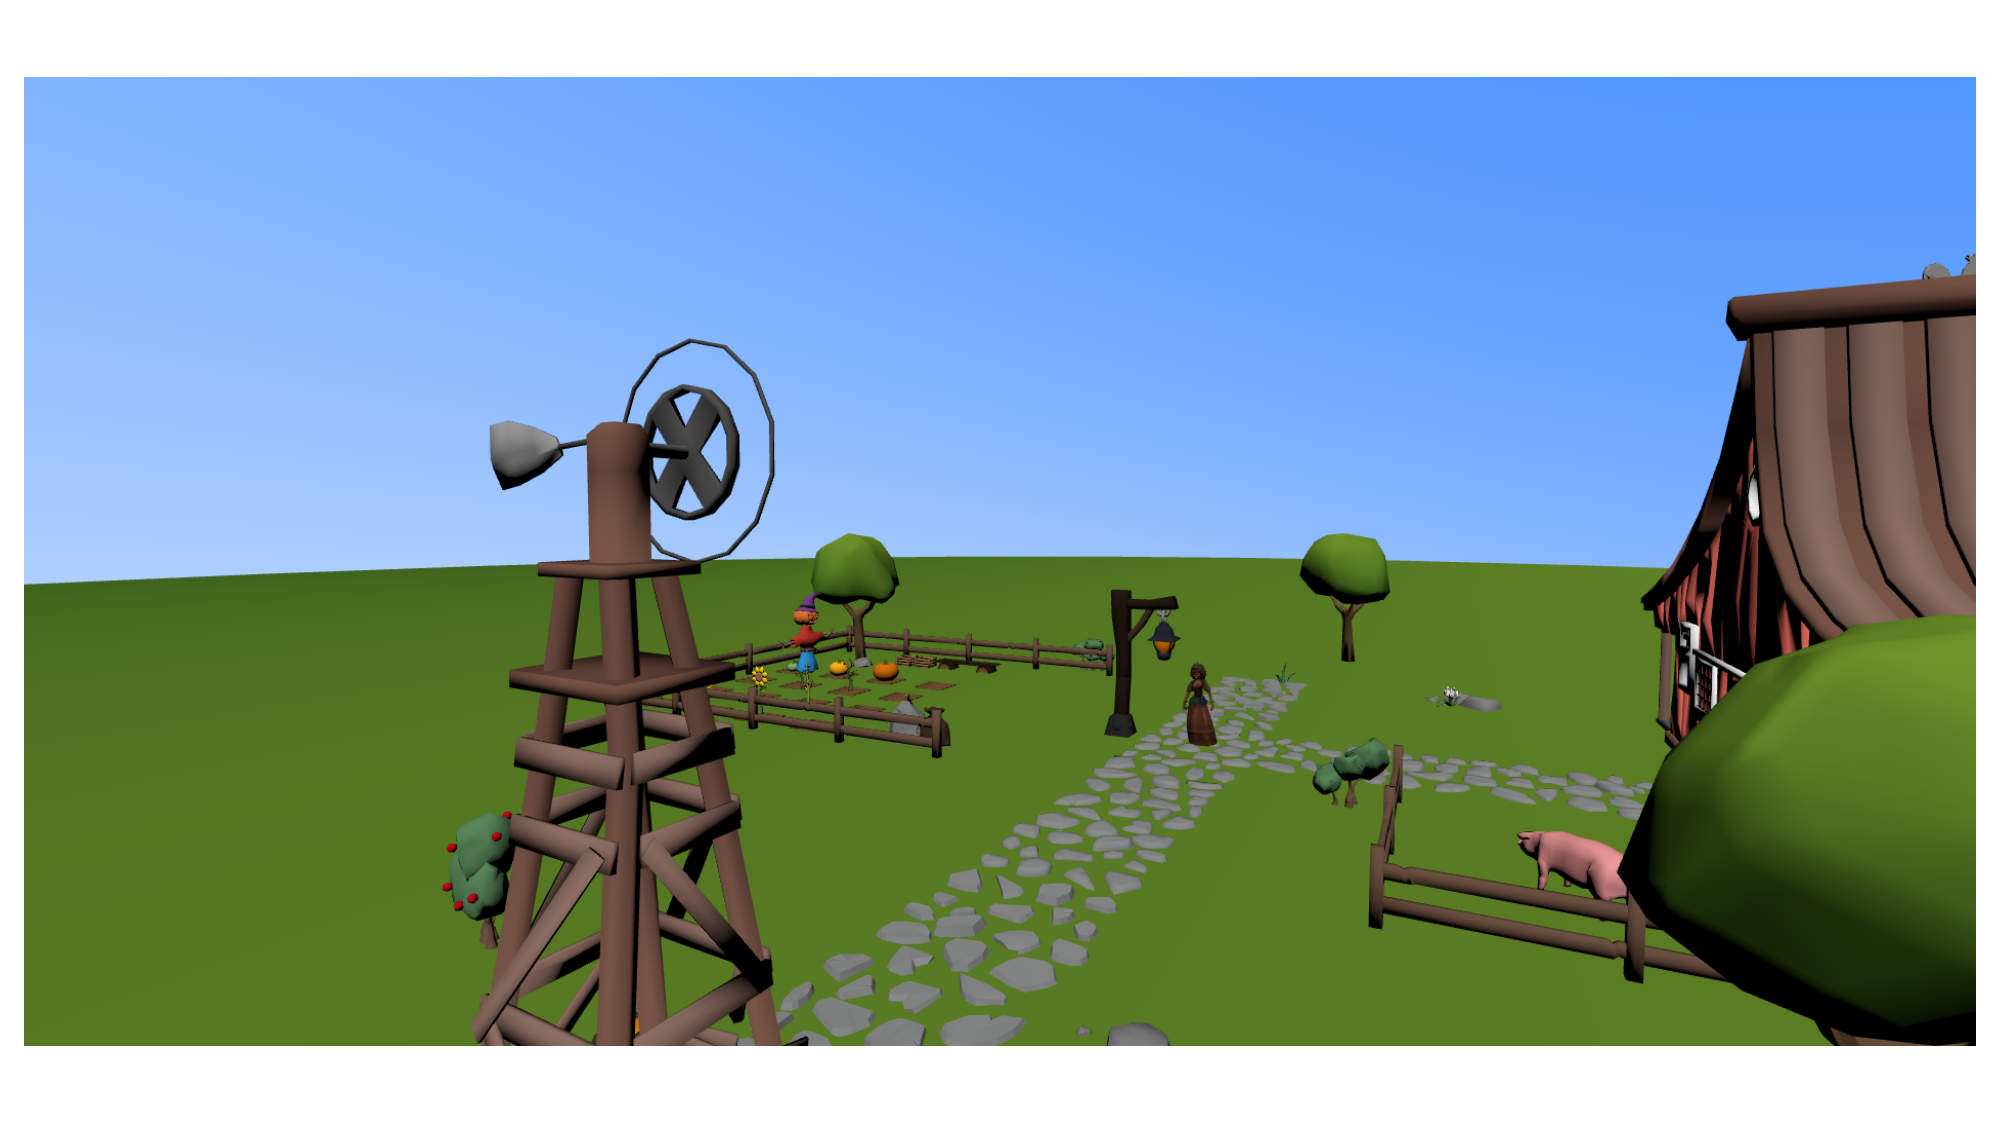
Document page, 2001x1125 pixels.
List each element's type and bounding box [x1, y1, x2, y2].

picture [24, 77, 1977, 1047]
